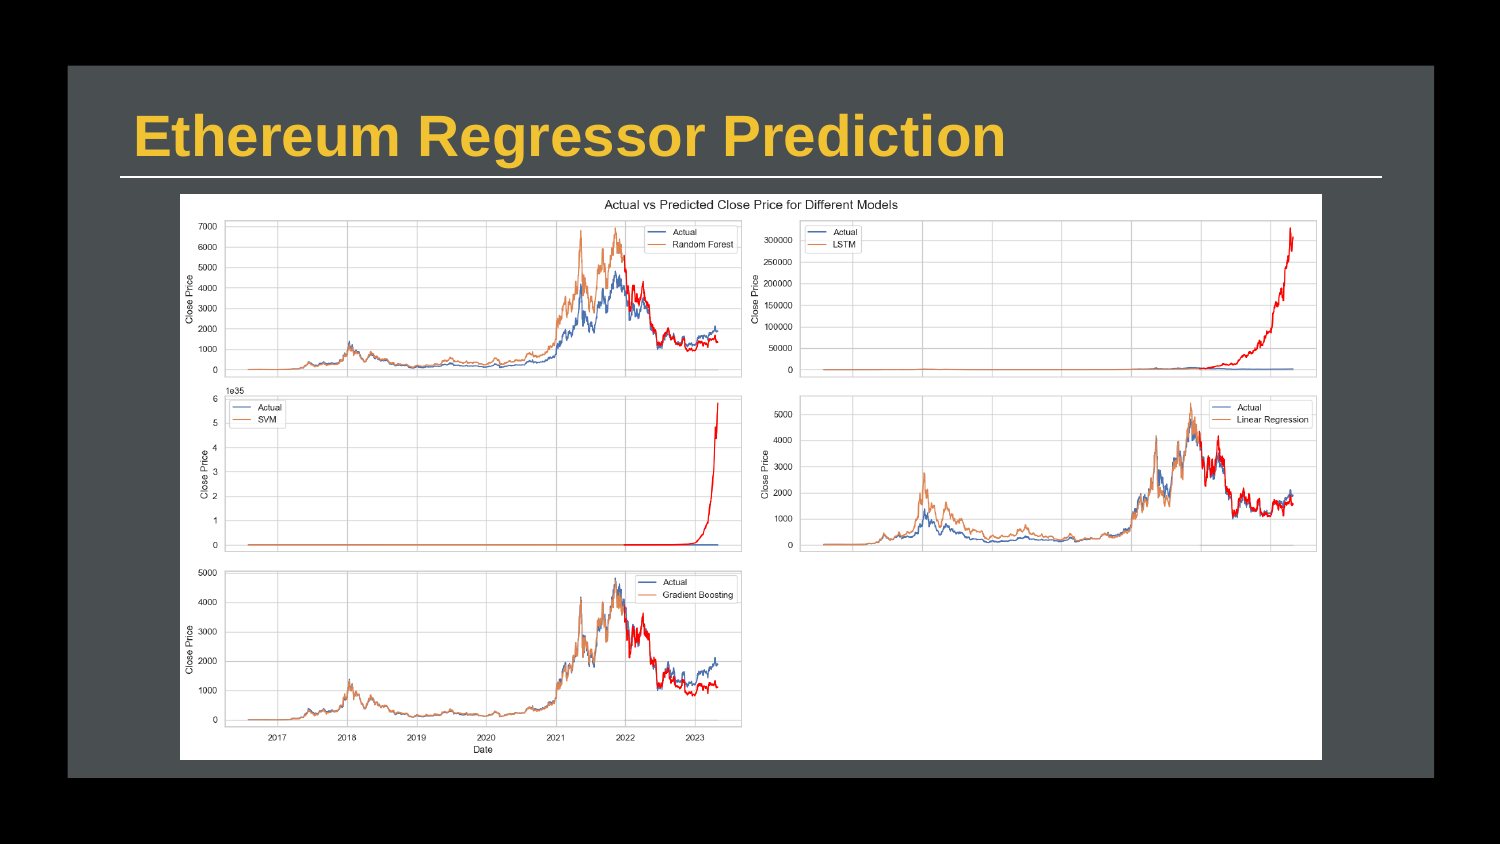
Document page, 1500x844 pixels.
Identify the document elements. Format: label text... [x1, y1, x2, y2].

title Ethereum Regressor Prediction [118, 98, 1382, 173]
picture [179, 194, 1322, 760]
